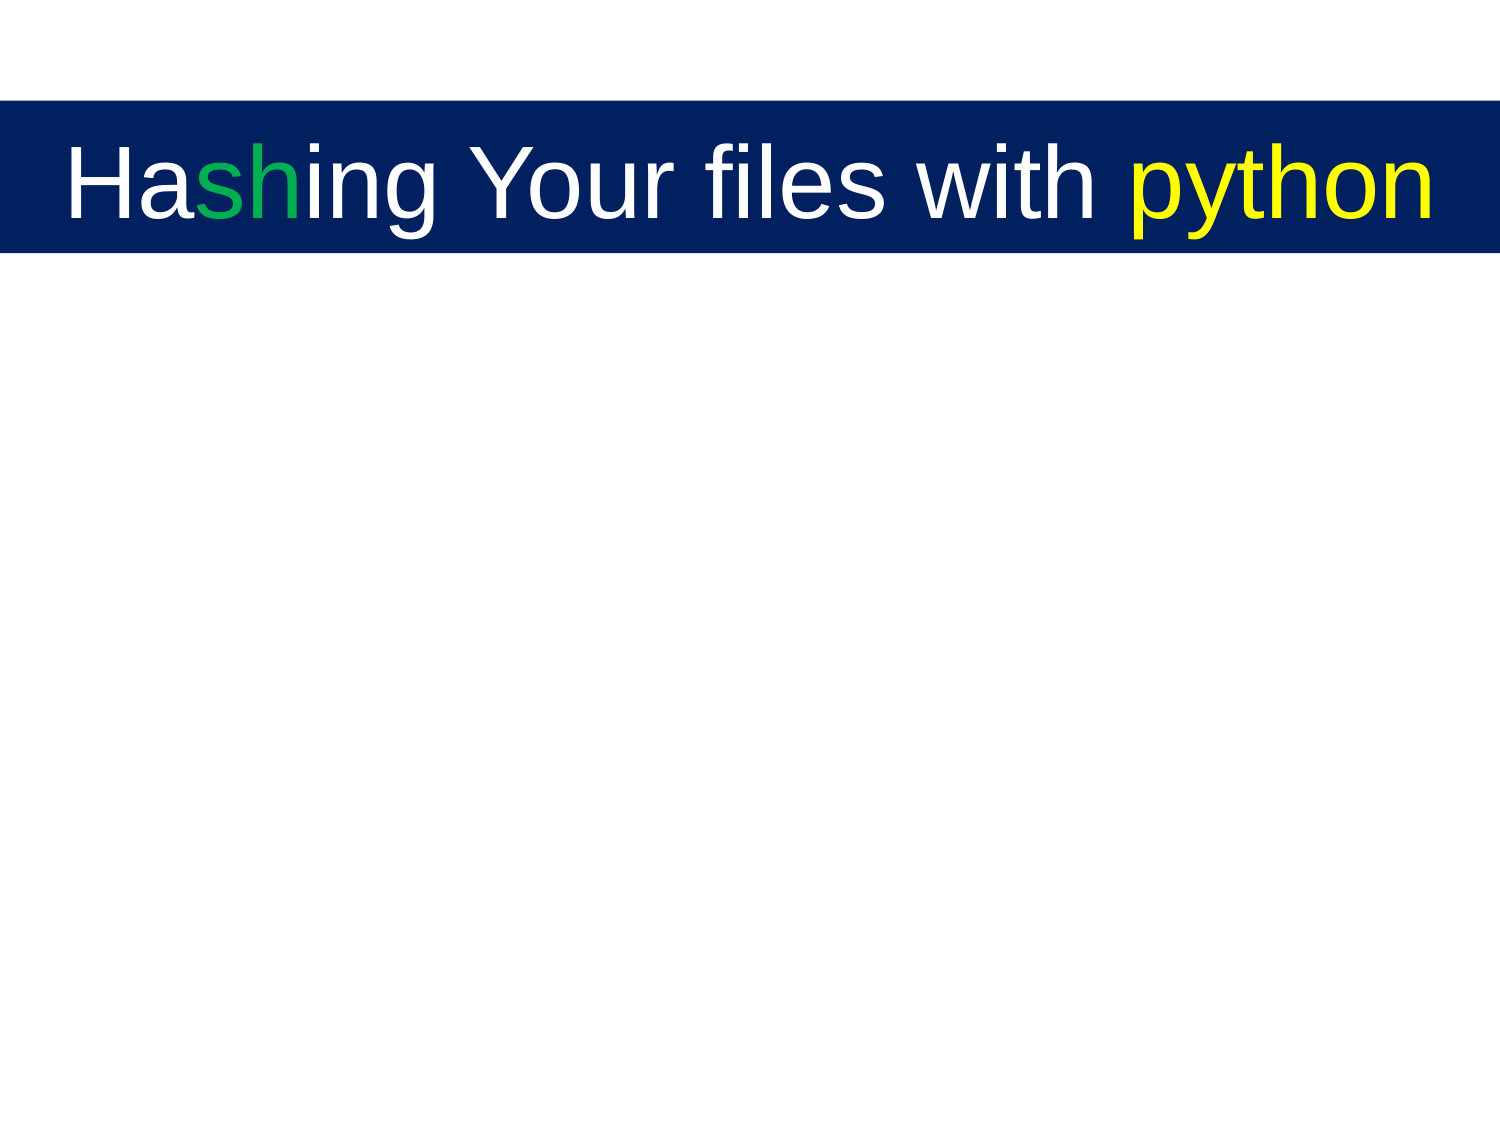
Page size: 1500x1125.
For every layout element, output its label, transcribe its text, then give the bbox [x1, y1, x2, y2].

text_box Hashing Your files with python [0, 98, 1500, 255]
